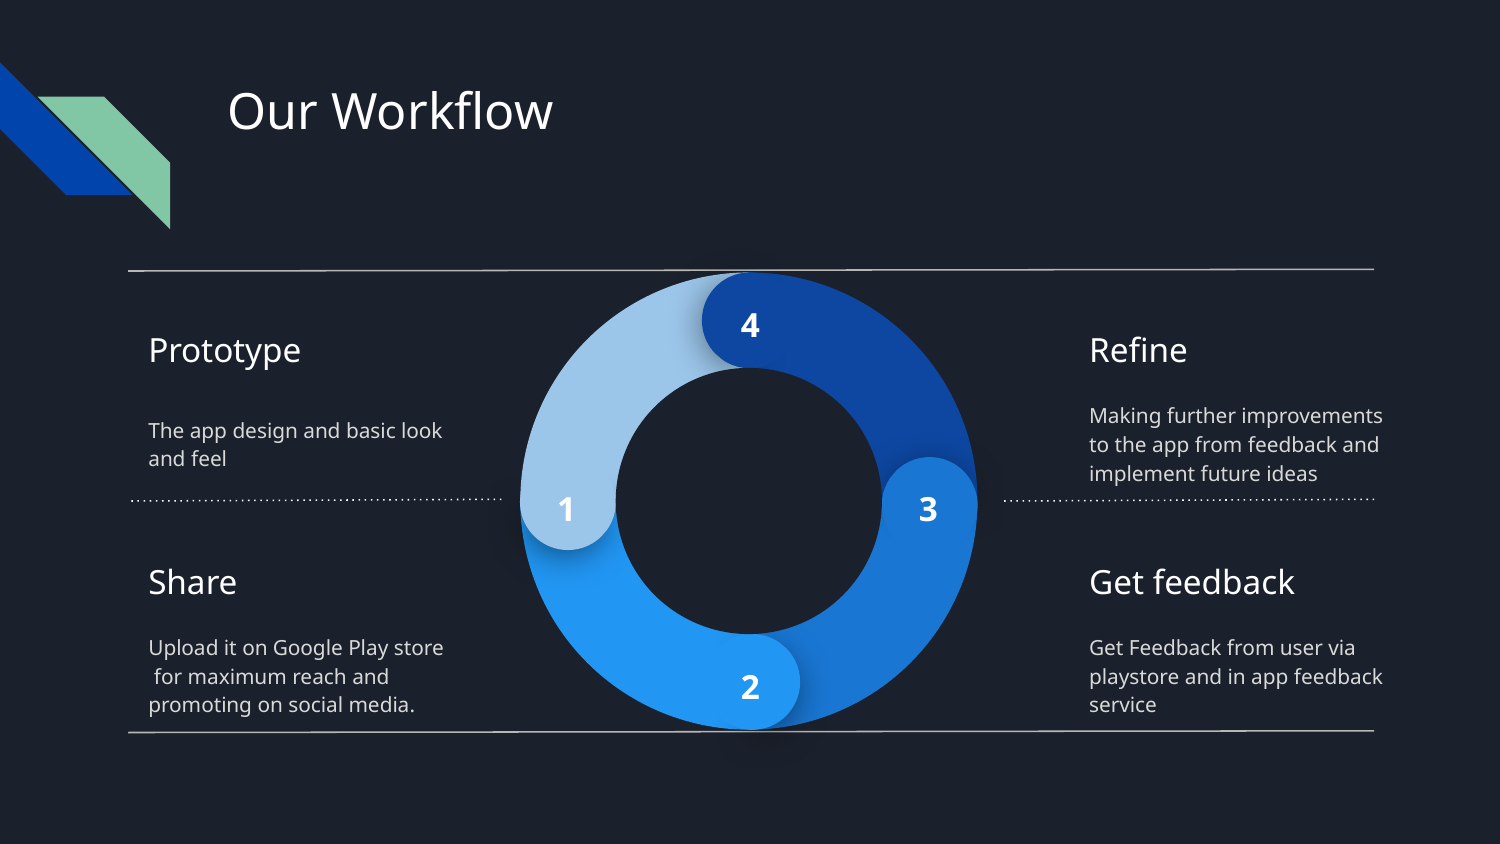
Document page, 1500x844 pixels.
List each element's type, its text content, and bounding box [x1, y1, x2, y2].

text_box The app design and basic look and feel [133, 385, 460, 497]
text_box [807, 566, 966, 719]
text_box [528, 282, 683, 443]
text_box Refine [1074, 312, 1379, 385]
title Our Workflow [212, 64, 1368, 215]
text_box [629, 384, 869, 622]
text_box Prototype [133, 312, 438, 385]
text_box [504, 442, 627, 565]
text_box Get Feedback from user via playstore and in app feedback service [1074, 617, 1401, 731]
text_box [814, 282, 970, 443]
text_box Making further improvements to the app from feedback and implement future ideas [1074, 385, 1401, 499]
text_box [531, 567, 693, 722]
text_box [692, 623, 815, 746]
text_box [687, 257, 810, 379]
text_box Upload it on Google Play store for maximum reach and promoting on social media. [133, 617, 460, 729]
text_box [871, 442, 993, 565]
text_box Get feedback [1074, 544, 1379, 617]
text_box Share [133, 544, 438, 617]
